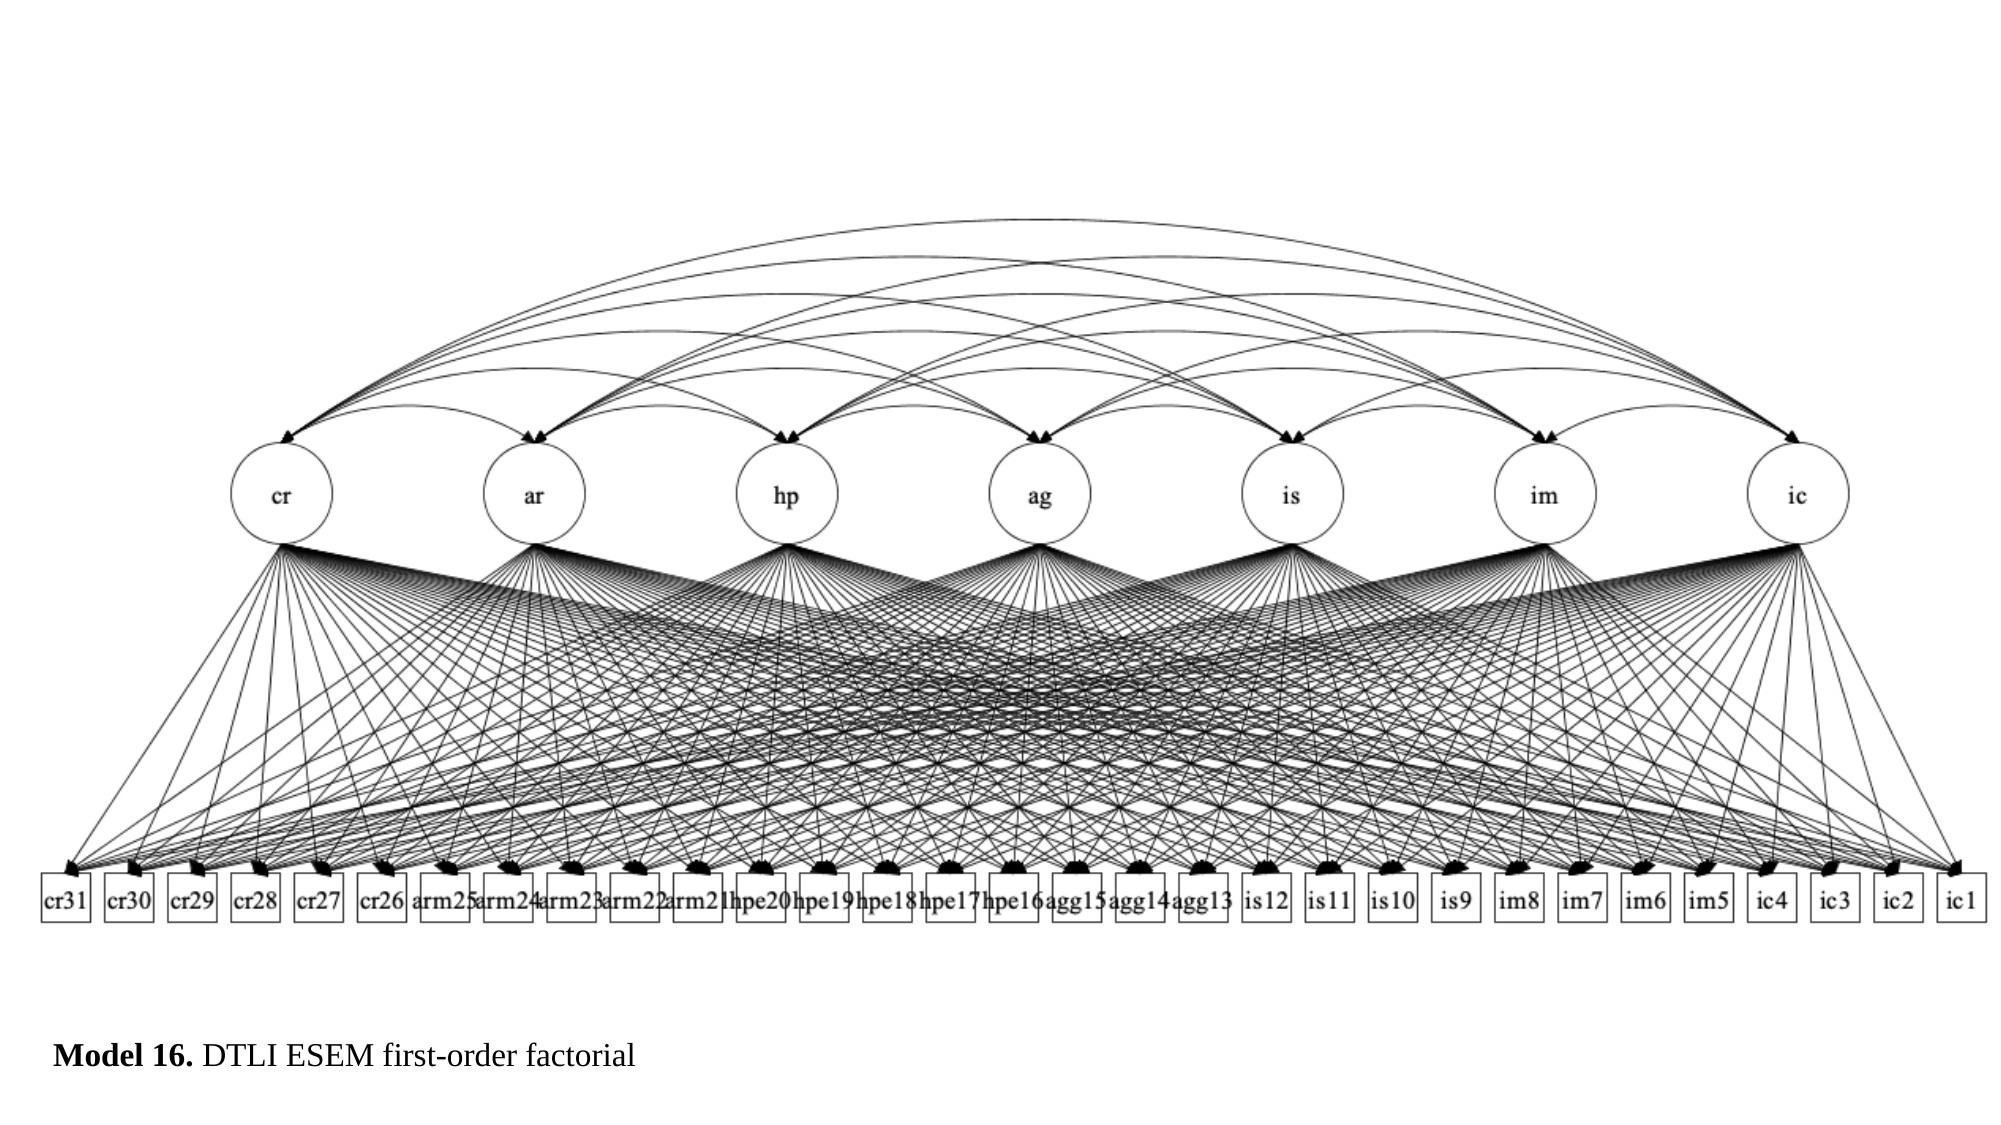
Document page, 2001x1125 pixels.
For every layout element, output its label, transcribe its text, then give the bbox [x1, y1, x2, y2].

picture [0, 197, 2000, 928]
text_box Model 16. DTLI ESEM first-order factorial [38, 1025, 677, 1081]
